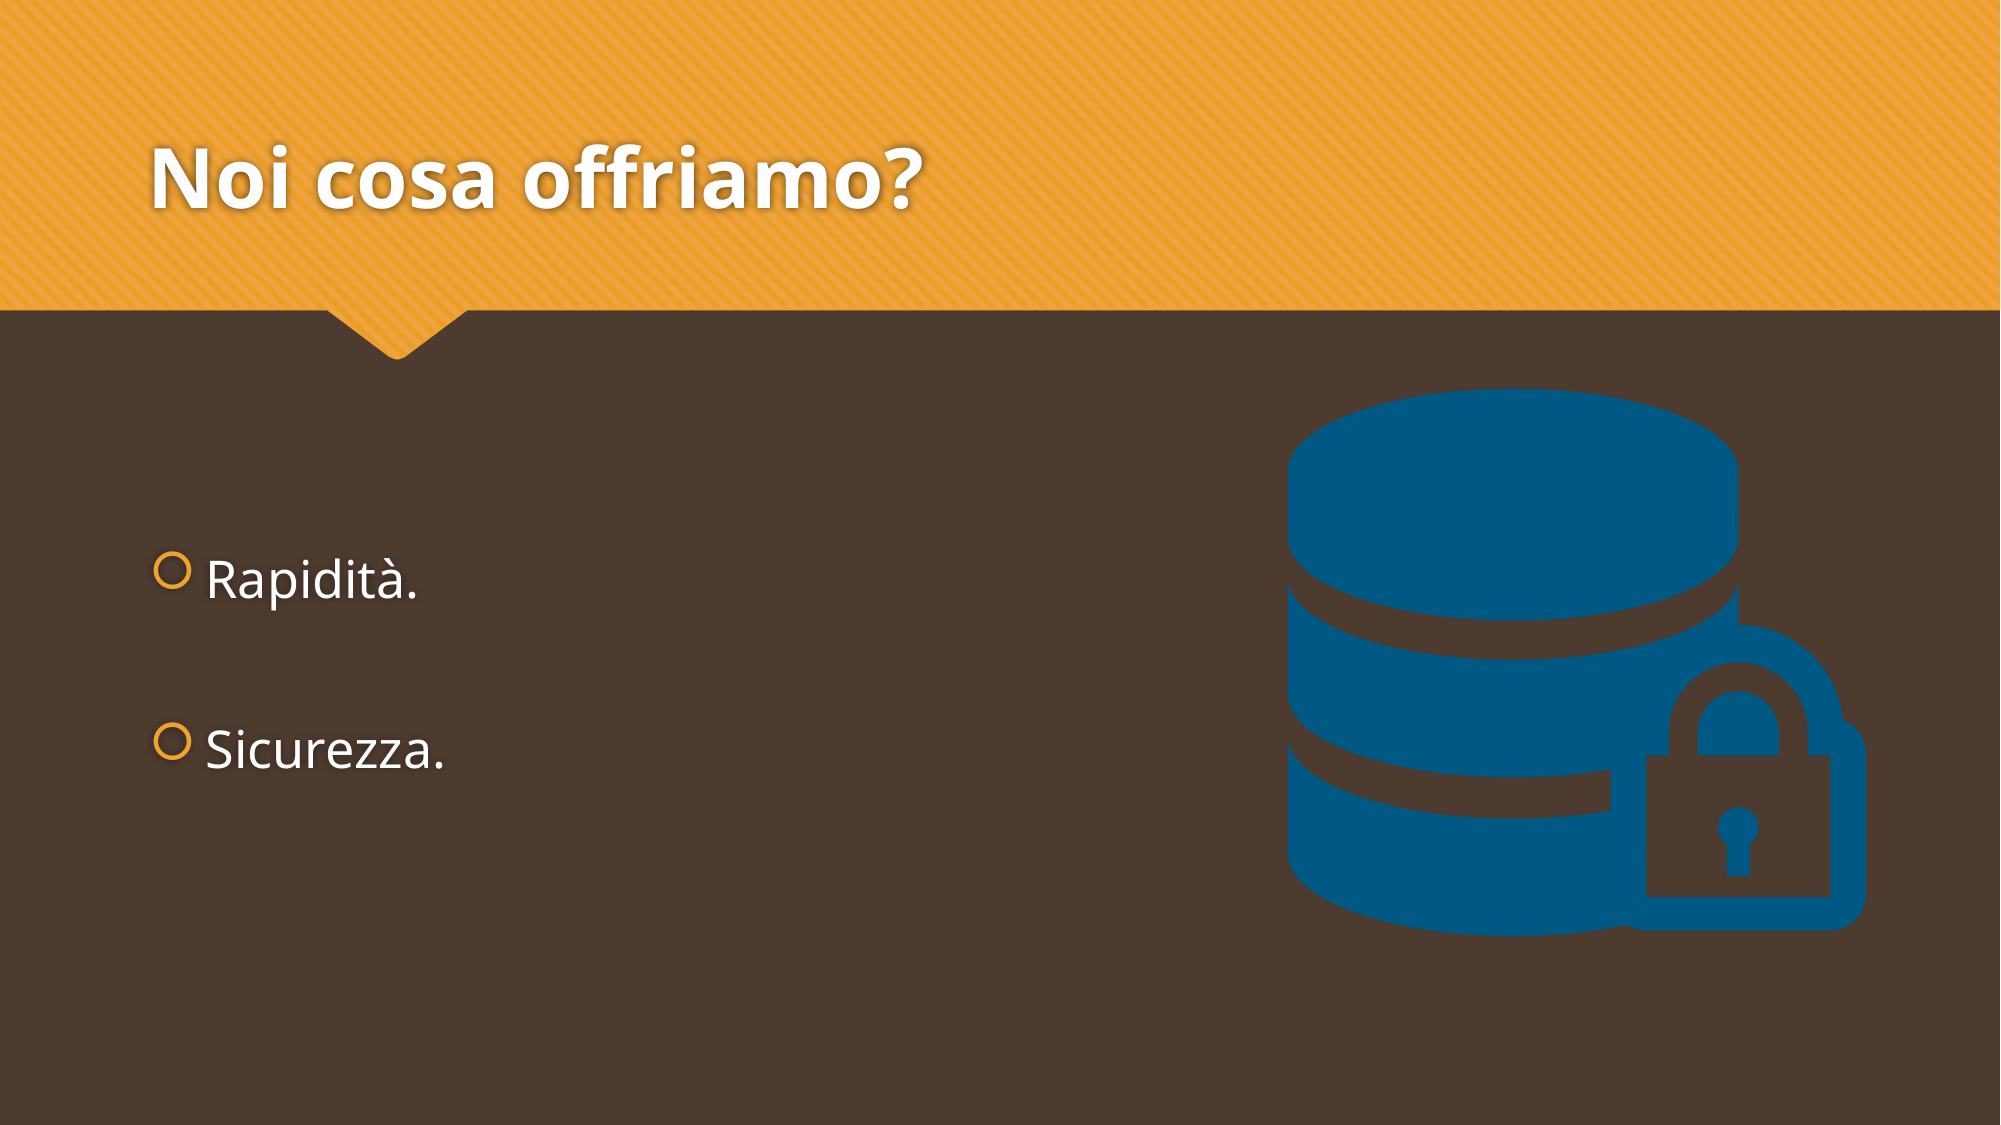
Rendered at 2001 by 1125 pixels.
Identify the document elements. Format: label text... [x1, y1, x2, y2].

picture [1287, 373, 1866, 746]
picture [1647, 663, 1830, 897]
picture [1287, 698, 1610, 818]
title Noi cosa offriamo? [132, 73, 1868, 233]
list Rapidità. Sicurezza. [134, 364, 1866, 962]
picture [1287, 857, 1866, 952]
